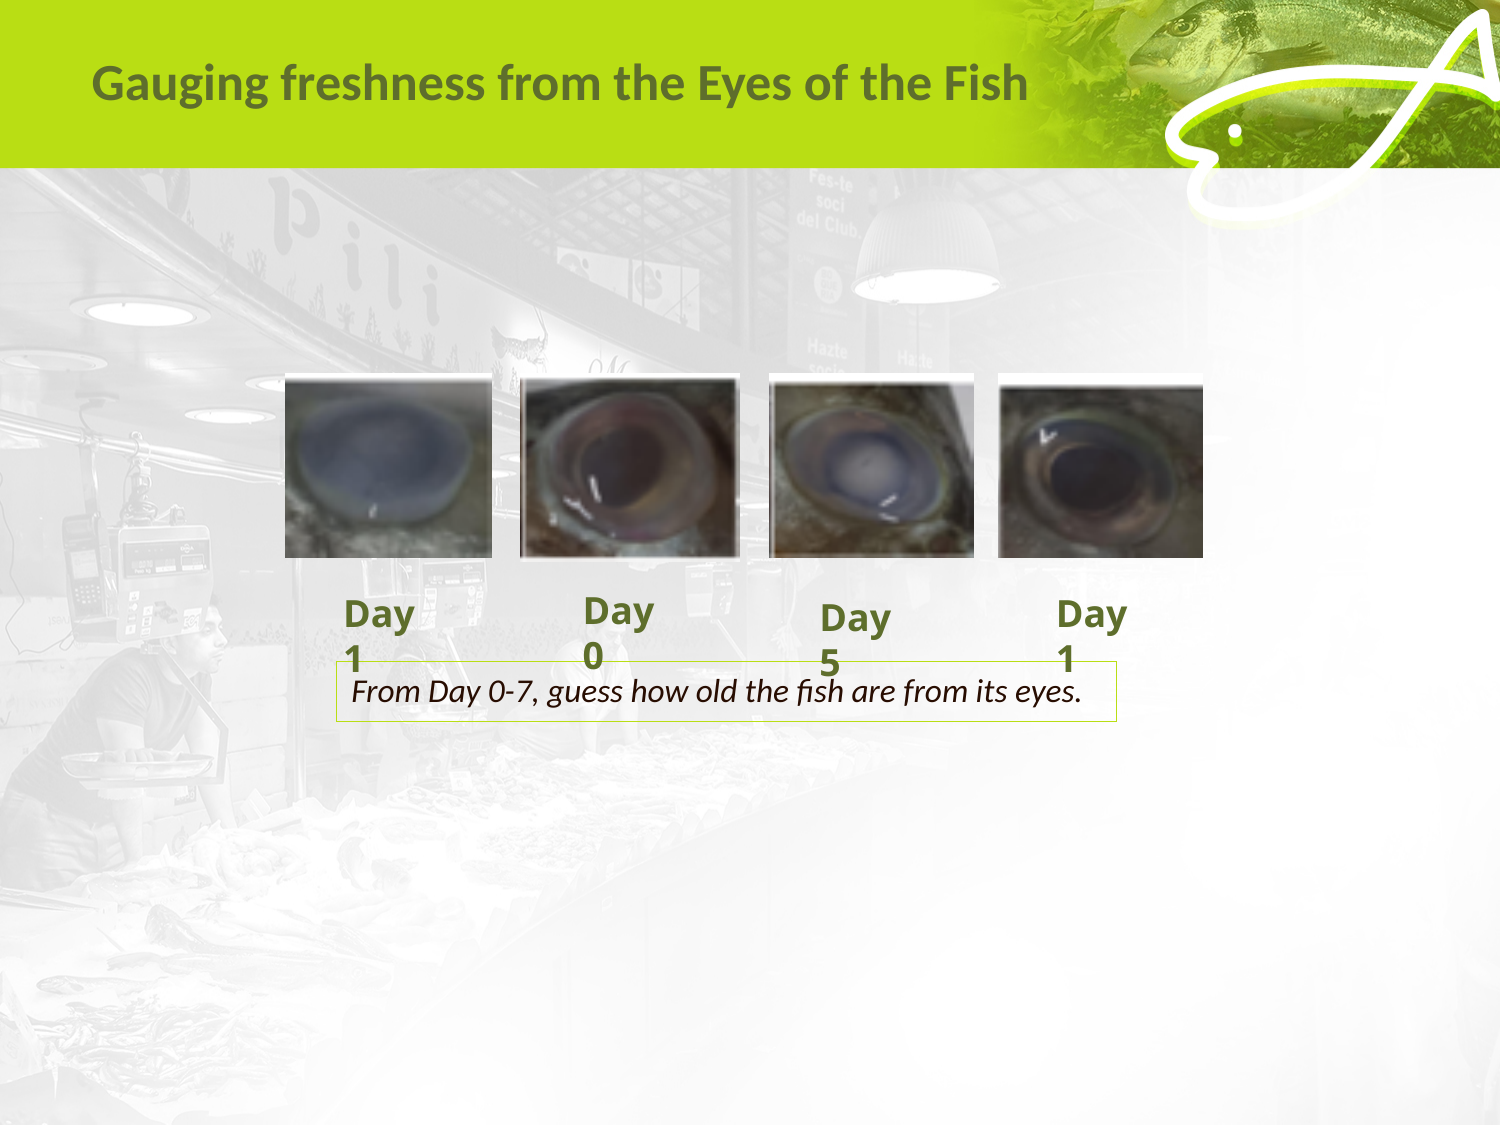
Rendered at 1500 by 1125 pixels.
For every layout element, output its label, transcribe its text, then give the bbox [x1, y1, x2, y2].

title Gauging freshness from the Eyes of the Fish [76, 14, 1376, 145]
picture [0, 0, 1500, 1125]
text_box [328, 579, 1166, 648]
list From Day 0-7, guess how old the fish are from its eyes. [336, 661, 1117, 722]
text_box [285, 373, 1203, 562]
